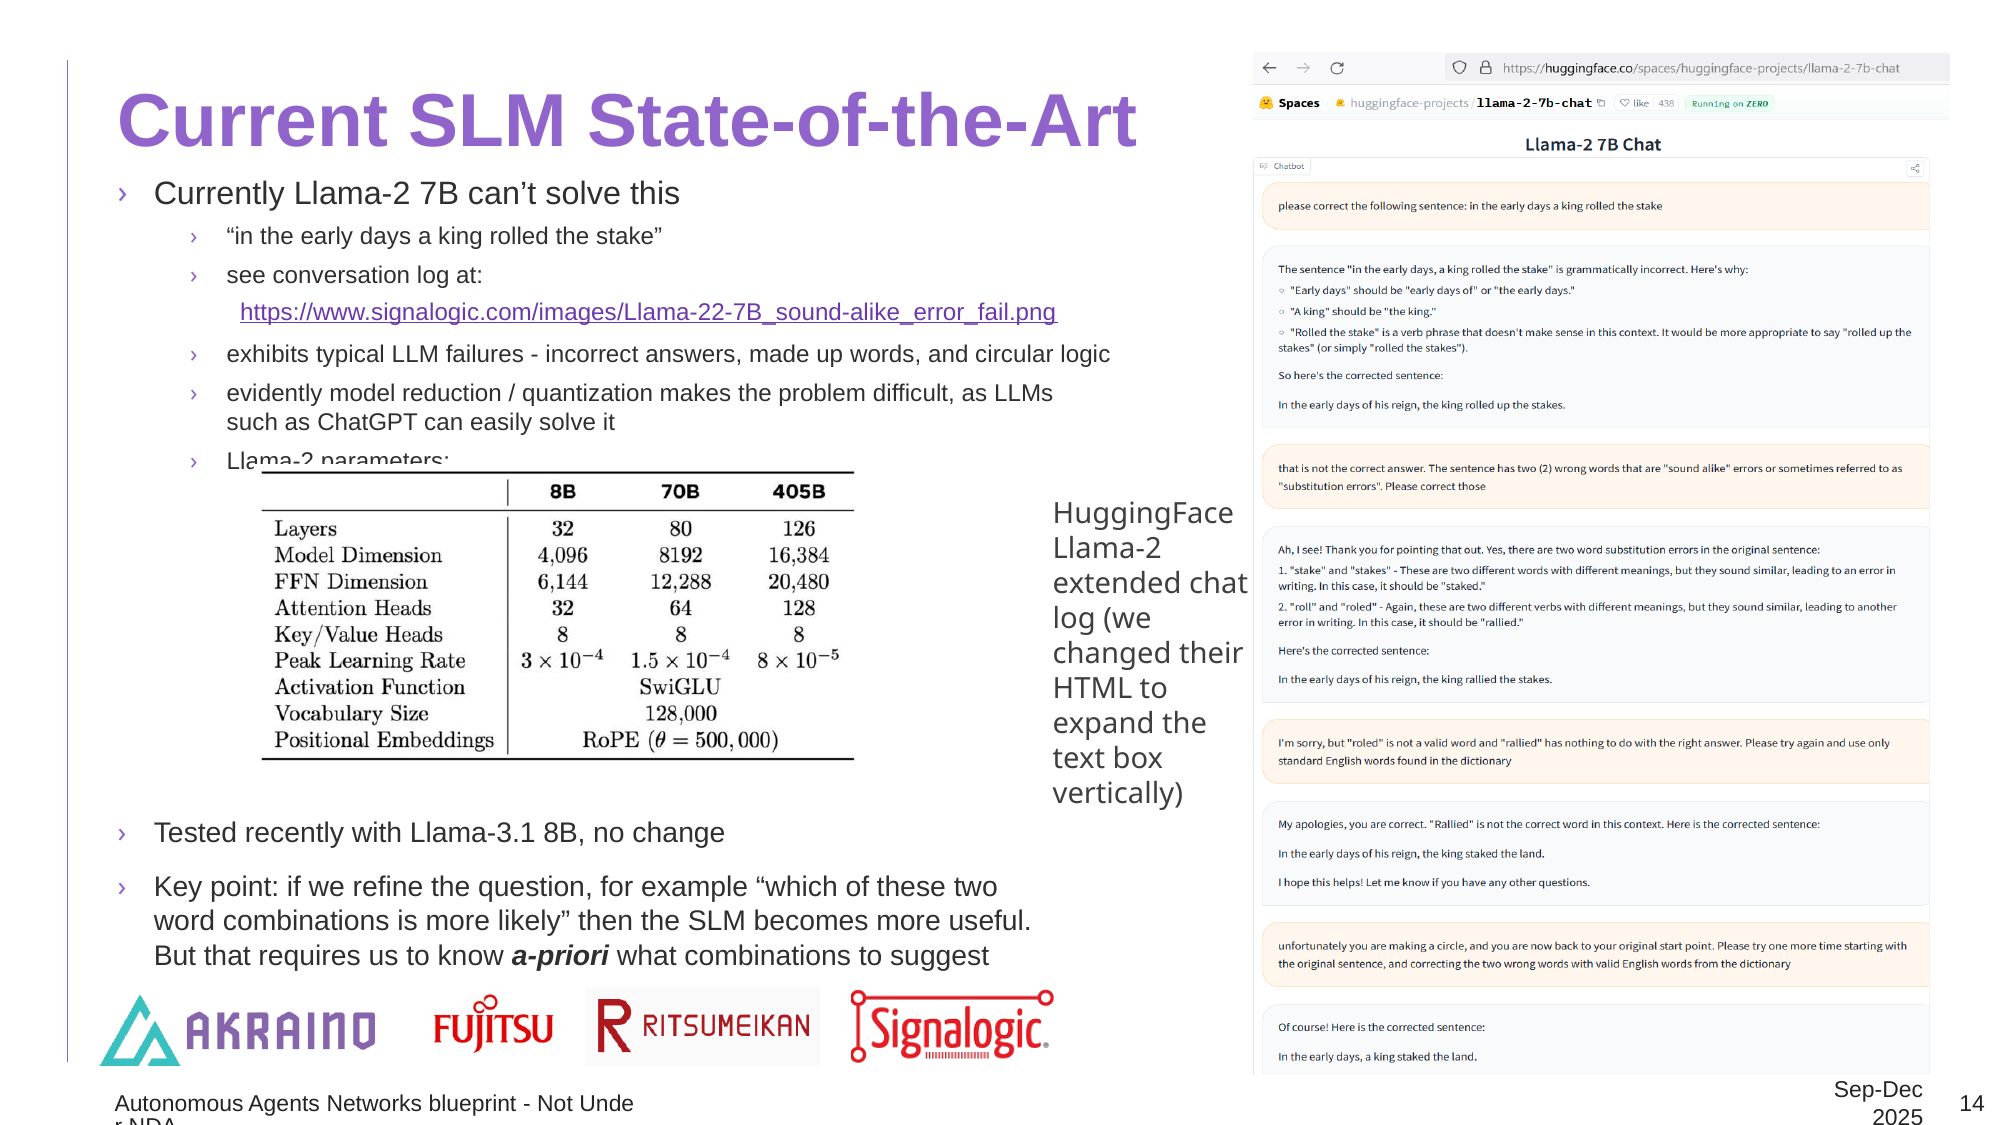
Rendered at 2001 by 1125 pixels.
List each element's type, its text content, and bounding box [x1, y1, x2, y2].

title Current SLM State-of-the-Art [102, 59, 1231, 164]
picture [585, 987, 820, 1066]
picture [417, 976, 570, 1071]
picture [851, 987, 1054, 1066]
slide_number 14 [1939, 1080, 2000, 1125]
picture [99, 994, 375, 1066]
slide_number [1791, 1080, 1939, 1125]
picture [1231, 37, 1950, 1075]
text_box HuggingFace Llama-2 extended chat log (we changed their HTML to expand the text box vertically) [1037, 487, 1231, 817]
list Currently Llama-2 7B can’t solve this “in the early days a king rolled the stake” see conversation log at: https://www.signalogic.com/images/Llama-22-7B_sound-alike_error_fail.png exhibits typical LLM failures - incorrect answers, made up words, and circular logic evidently model reduction / quantization makes the problem difficult, as LLMs such as ChatGPT can easily solve it Llama-2 parameters: Tested recently with Llama-3.1 8B, no change Key point: if we refine the question, for example “which of these two word combinations is more likely” then the SLM becomes more useful. But that requires us to know a-priori what combinations to suggest [102, 164, 1231, 982]
footer Autonomous Agents Networks blueprint - Not Under NDA [99, 1080, 653, 1125]
picture [254, 464, 856, 768]
